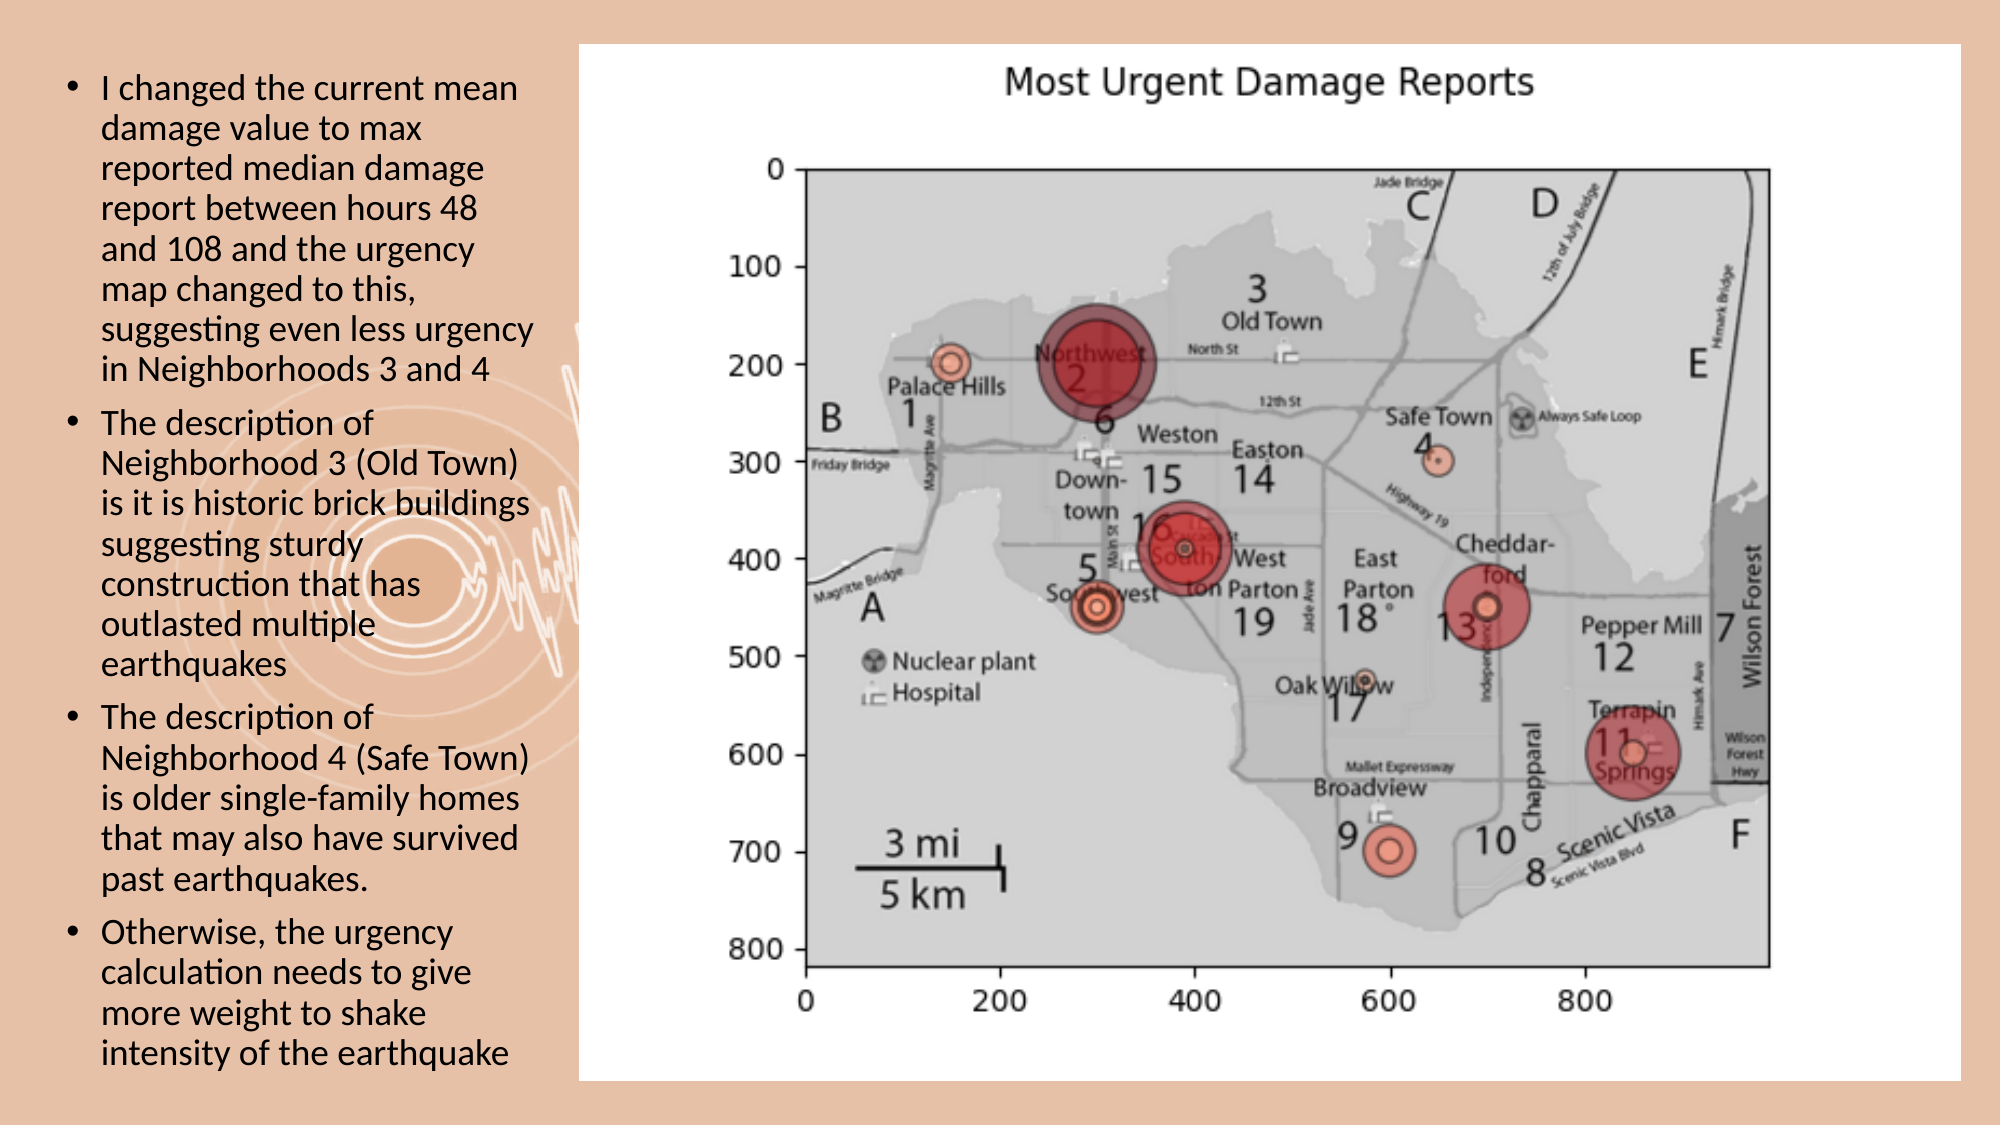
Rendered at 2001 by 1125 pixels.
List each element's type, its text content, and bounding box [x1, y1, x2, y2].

picture [579, 44, 1961, 1081]
list I changed the current mean damage value to max reported median damage report between hours 48 and 108 and the urgency map changed to this, suggesting even less urgency in Neighborhoods 3 and 4 The description of Neighborhood 3 (Old Town) is it is historic brick buildings suggesting sturdy construction that has outlasted multiple earthquakes The description of Neighborhood 4 (Safe Town) is older single-family homes that may also have survived past earthquakes. Otherwise, the urgency calculation needs to give more weight to shake intensity of the earthquake [51, 60, 558, 1097]
